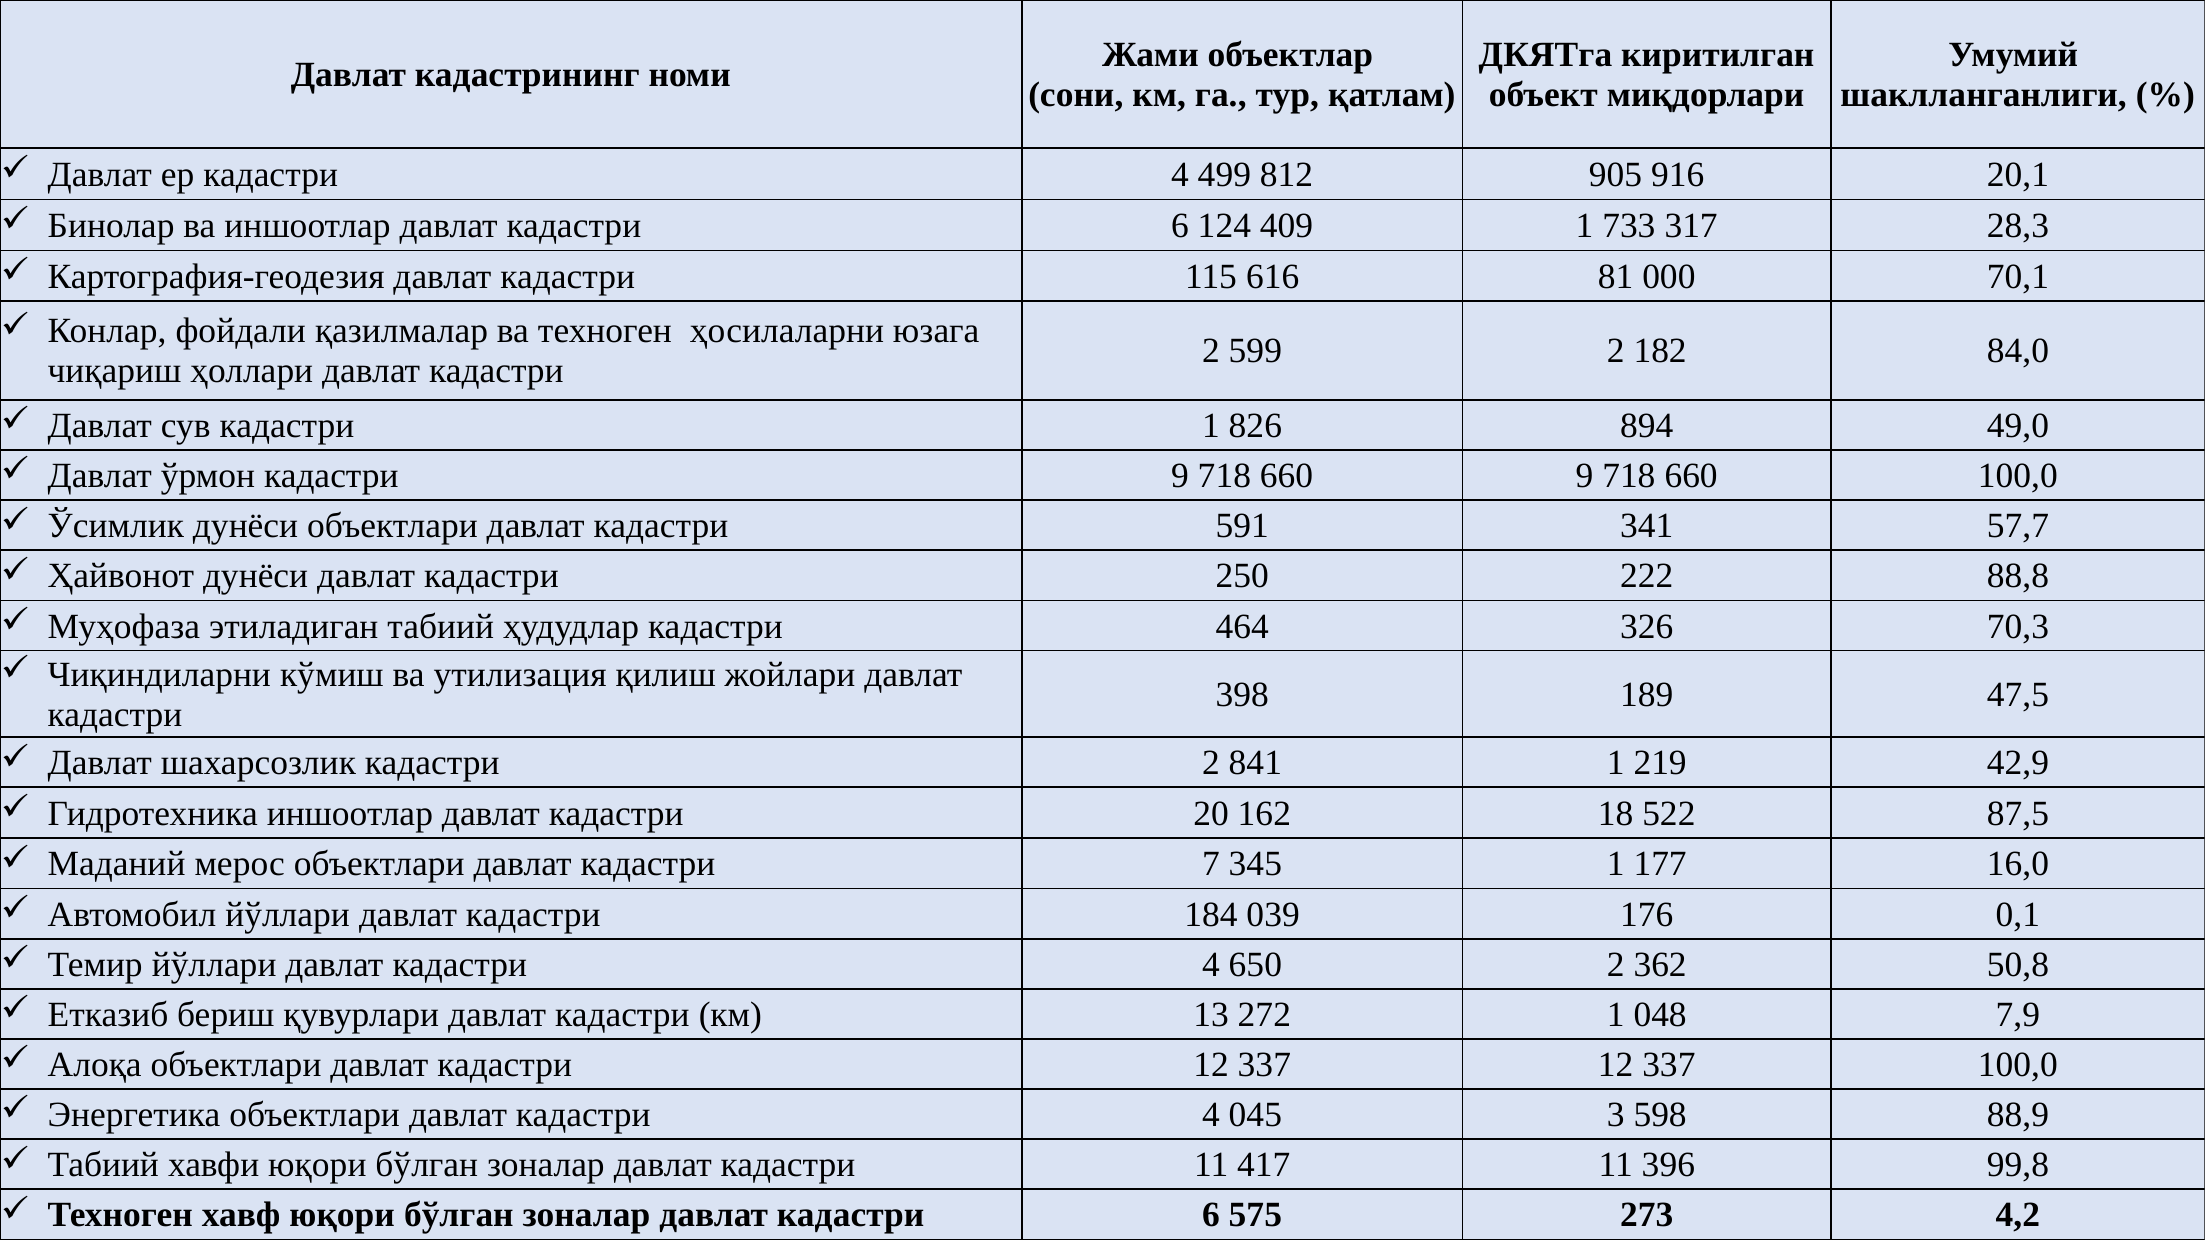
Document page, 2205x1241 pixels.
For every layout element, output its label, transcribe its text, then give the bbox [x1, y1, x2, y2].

table_cell 9 718 660 [1023, 451, 1462, 499]
table_header Жами объектлар (сони, км, га., тур, қатлам) [1023, 1, 1462, 147]
table_cell 12 337 [1463, 1040, 1830, 1088]
table_cell 100,0 [1832, 451, 2204, 499]
table_cell 2 362 [1463, 940, 1830, 988]
table_cell Давлат ўрмон кадастри [1, 451, 1021, 499]
table_cell Картография-геодезия давлат кадастри [1, 251, 1021, 300]
table_header Умумий шаклланганлиги, (%) [1832, 1, 2204, 147]
table_cell 464 [1023, 601, 1462, 650]
table_cell 11 417 [1023, 1140, 1462, 1188]
table_header Давлат кадастрининг номи [1, 1, 1021, 147]
table_cell 2 841 [1023, 738, 1462, 786]
table_cell 4,2 [1832, 1190, 2204, 1239]
table_cell 1 177 [1463, 839, 1830, 888]
table_cell 28,3 [1832, 200, 2204, 250]
table_cell 184 039 [1023, 889, 1462, 938]
table_cell 50,8 [1832, 940, 2204, 988]
table_cell 12 337 [1023, 1040, 1462, 1088]
table_cell 6 575 [1023, 1190, 1462, 1239]
table_cell 7,9 [1832, 990, 2204, 1038]
table_cell 4 499 812 [1023, 149, 1462, 199]
table_cell 88,9 [1832, 1090, 2204, 1138]
table_cell Чиқиндиларни кўмиш ва утилизация қилиш жойлари давлат кадастри [1, 651, 1021, 736]
table_cell 894 [1463, 401, 1830, 449]
table_cell 11 396 [1463, 1140, 1830, 1188]
table_cell 250 [1023, 551, 1462, 600]
table_cell 16,0 [1832, 839, 2204, 888]
table_cell 176 [1463, 889, 1830, 938]
table_cell 7 345 [1023, 839, 1462, 888]
table_cell Темир йўллари давлат кадастри [1, 940, 1021, 988]
table_cell 115 616 [1023, 251, 1462, 300]
table_cell 273 [1463, 1190, 1830, 1239]
table_cell 189 [1463, 651, 1830, 736]
table_cell 326 [1463, 601, 1830, 650]
table_cell Давлат ер кадастри [1, 149, 1021, 199]
table_cell Маданий мерос объектлари давлат кадастри [1, 839, 1021, 888]
table_cell 47,5 [1832, 651, 2204, 736]
table_cell 70,1 [1832, 251, 2204, 300]
table_cell Табиий хавфи юқори бўлган зоналар давлат кадастри [1, 1140, 1021, 1188]
table_cell 2 182 [1463, 302, 1830, 399]
table_cell Техноген хавф юқори бўлган зоналар давлат кадастри [1, 1190, 1021, 1239]
table_cell 1 219 [1463, 738, 1830, 786]
table_cell Конлар, фойдали қазилмалар ва техноген ҳосилаларни юзага чиқариш ҳоллари давлат кадастри [1, 302, 1021, 399]
table_cell 87,5 [1832, 788, 2204, 837]
table_header ДКЯТга киритилган объект миқдорлари [1463, 1, 1830, 147]
table_cell Ўсимлик дунёси объектлари давлат кадастри [1, 501, 1021, 549]
table_cell 1 826 [1023, 401, 1462, 449]
table_cell 4 650 [1023, 940, 1462, 988]
table_cell Алоқа объектлари давлат кадастри [1, 1040, 1021, 1088]
table_cell 70,3 [1832, 601, 2204, 650]
table_cell 84,0 [1832, 302, 2204, 399]
table_cell 905 916 [1463, 149, 1830, 199]
table_cell 3 598 [1463, 1090, 1830, 1138]
table_cell 88,8 [1832, 551, 2204, 600]
table_cell Ҳайвонот дунёси давлат кадастри [1, 551, 1021, 600]
table_cell 1 048 [1463, 990, 1830, 1038]
table_cell Муҳофаза этиладиган табиий ҳудудлар кадастри [1, 601, 1021, 650]
table_cell Бинолар ва иншоотлар давлат кадастри [1, 200, 1021, 250]
table_cell Етказиб бериш қувурлари давлат кадастри (км) [1, 990, 1021, 1038]
table_cell 13 272 [1023, 990, 1462, 1038]
table_cell 42,9 [1832, 738, 2204, 786]
table_cell 20 162 [1023, 788, 1462, 837]
table_cell 4 045 [1023, 1090, 1462, 1138]
table_cell 341 [1463, 501, 1830, 549]
table_cell 99,8 [1832, 1140, 2204, 1188]
table_cell Гидротехника иншоотлар давлат кадастри [1, 788, 1021, 837]
table_cell Давлат шахарсозлик кадастри [1, 738, 1021, 786]
table_cell 1 733 317 [1463, 200, 1830, 250]
table_cell 591 [1023, 501, 1462, 549]
table_cell 18 522 [1463, 788, 1830, 837]
table_cell 57,7 [1832, 501, 2204, 549]
table_cell 81 000 [1463, 251, 1830, 300]
table_cell 2 599 [1023, 302, 1462, 399]
table_cell 100,0 [1832, 1040, 2204, 1088]
table_cell Энергетика объектлари давлат кадастри [1, 1090, 1021, 1138]
table_cell 0,1 [1832, 889, 2204, 938]
table_cell Давлат сув кадастри [1, 401, 1021, 449]
table_cell 20,1 [1832, 149, 2204, 199]
table_cell 398 [1023, 651, 1462, 736]
table_cell 49,0 [1832, 401, 2204, 449]
table_cell 9 718 660 [1463, 451, 1830, 499]
table_cell Автомобил йўллари давлат кадастри [1, 889, 1021, 938]
table_cell 222 [1463, 551, 1830, 600]
table_cell 6 124 409 [1023, 200, 1462, 250]
